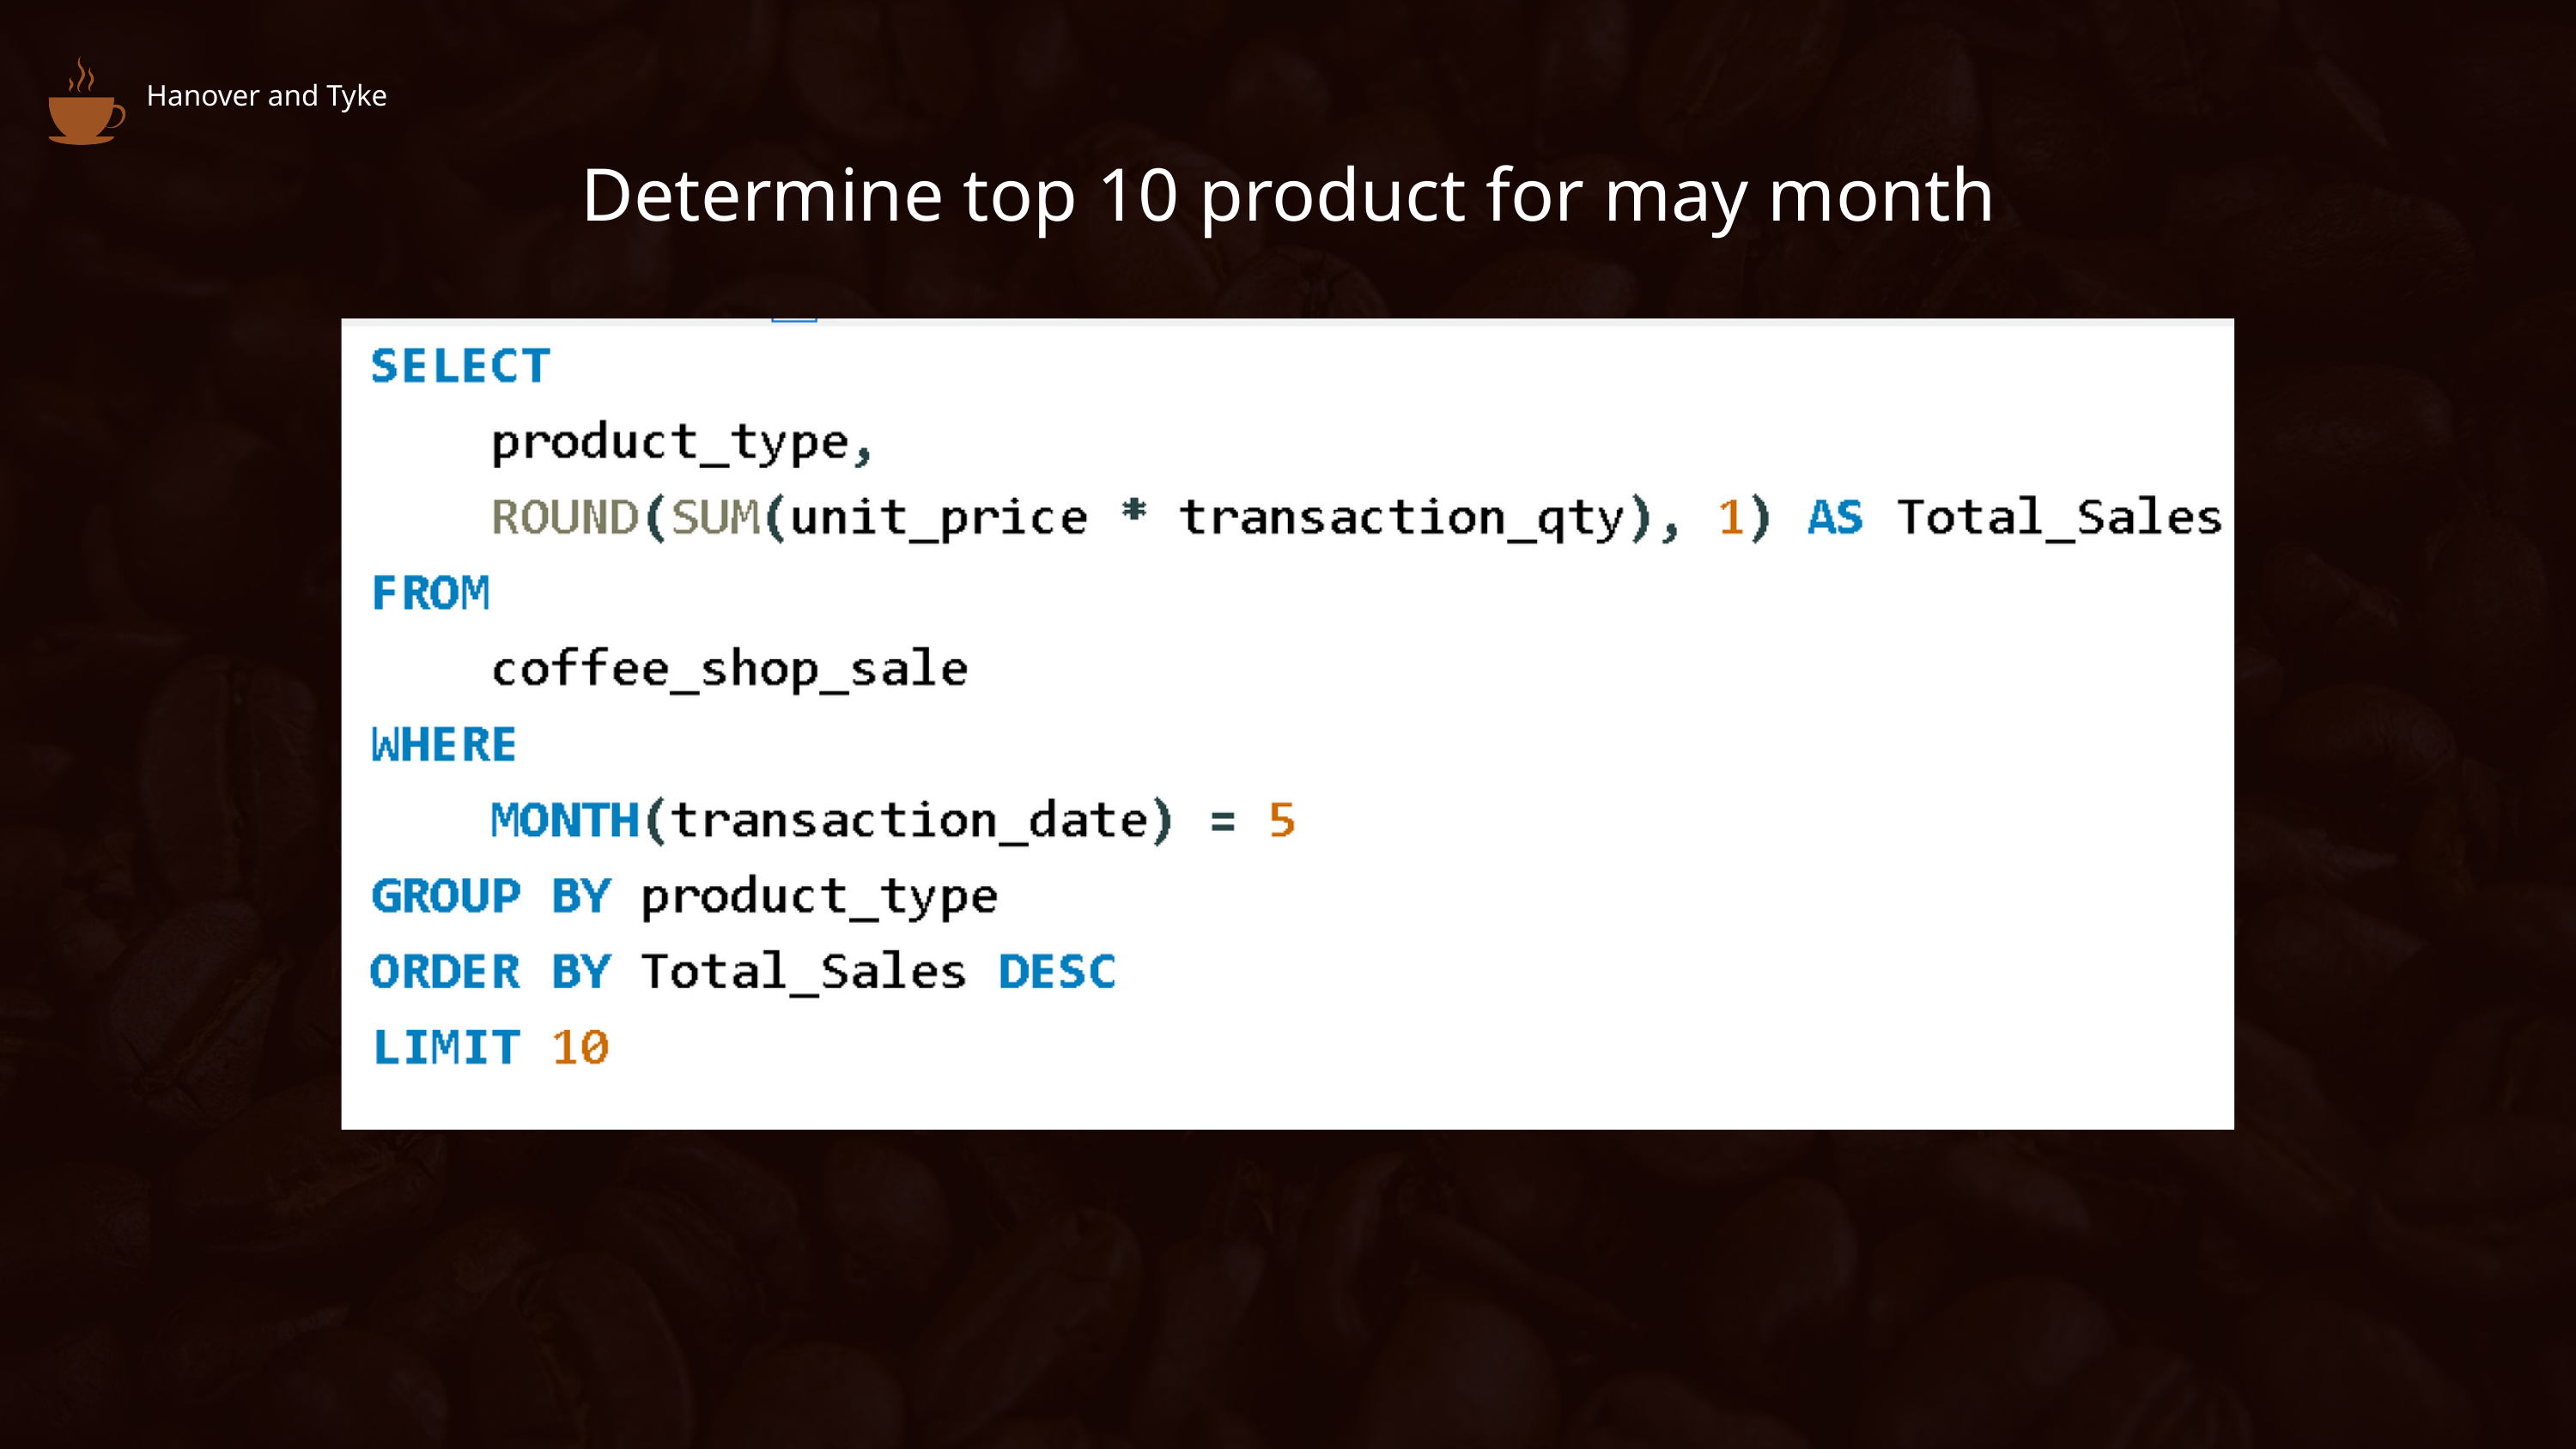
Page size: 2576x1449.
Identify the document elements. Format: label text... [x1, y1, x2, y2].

text_box Determine top 10 product for may month [146, 134, 2433, 236]
text_box [0, 0, 2576, 1449]
text_box [48, 56, 127, 145]
text_box [341, 318, 2235, 1130]
text_box Hanover and Tyke [146, 71, 440, 112]
